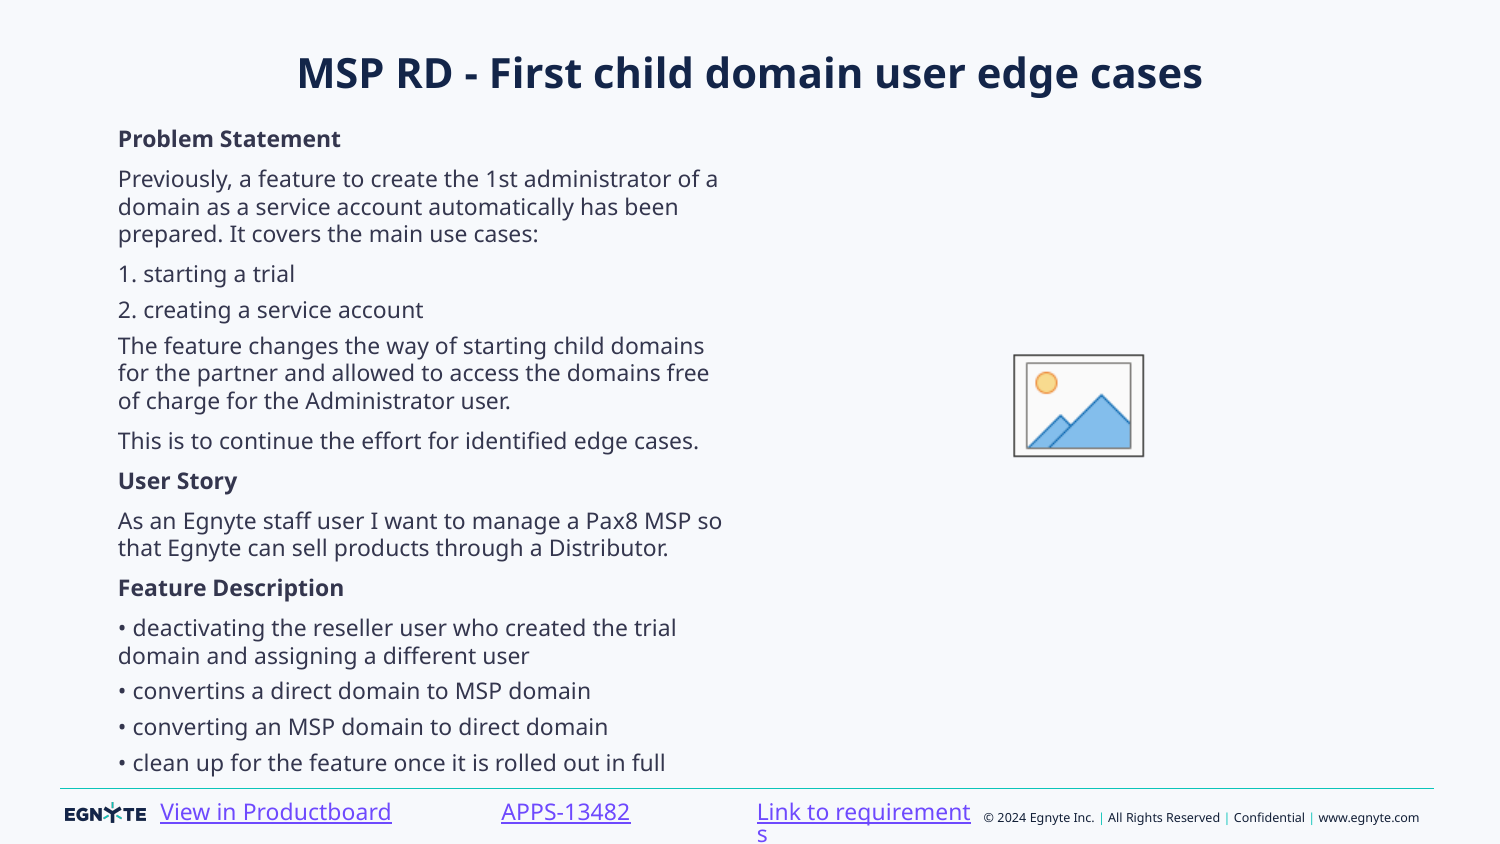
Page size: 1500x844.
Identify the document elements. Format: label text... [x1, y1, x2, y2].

list APPS-13482 [486, 790, 741, 835]
picture [65, 802, 145, 823]
list Problem Statement Previously, a feature to create the 1st administrator of a domain as a service account automatically has been prepared. It covers the main use cases: 1. starting a trial 2. creating a service account The feature changes the way of starting child domains for the partner and allowed to access the domains free of charge for the Administrator user. This is to continue the effort for identified edge cases. User Story As an Egnyte staff user I want to manage a Pax8 MSP so that Egnyte can sell products through a Distributor. Feature Description • deactivating the reseller user who created the trial domain and assigning a different user • convertins a direct domain to MSP domain • converting an MSP domain to direct domain • clean up for the feature once it is rolled out in full [103, 117, 741, 693]
list Link to requirements [742, 790, 997, 835]
list View in Productboard [145, 790, 486, 835]
picture [761, 119, 1397, 693]
title MSP RD - First child domain user edge cases [103, 44, 1397, 106]
